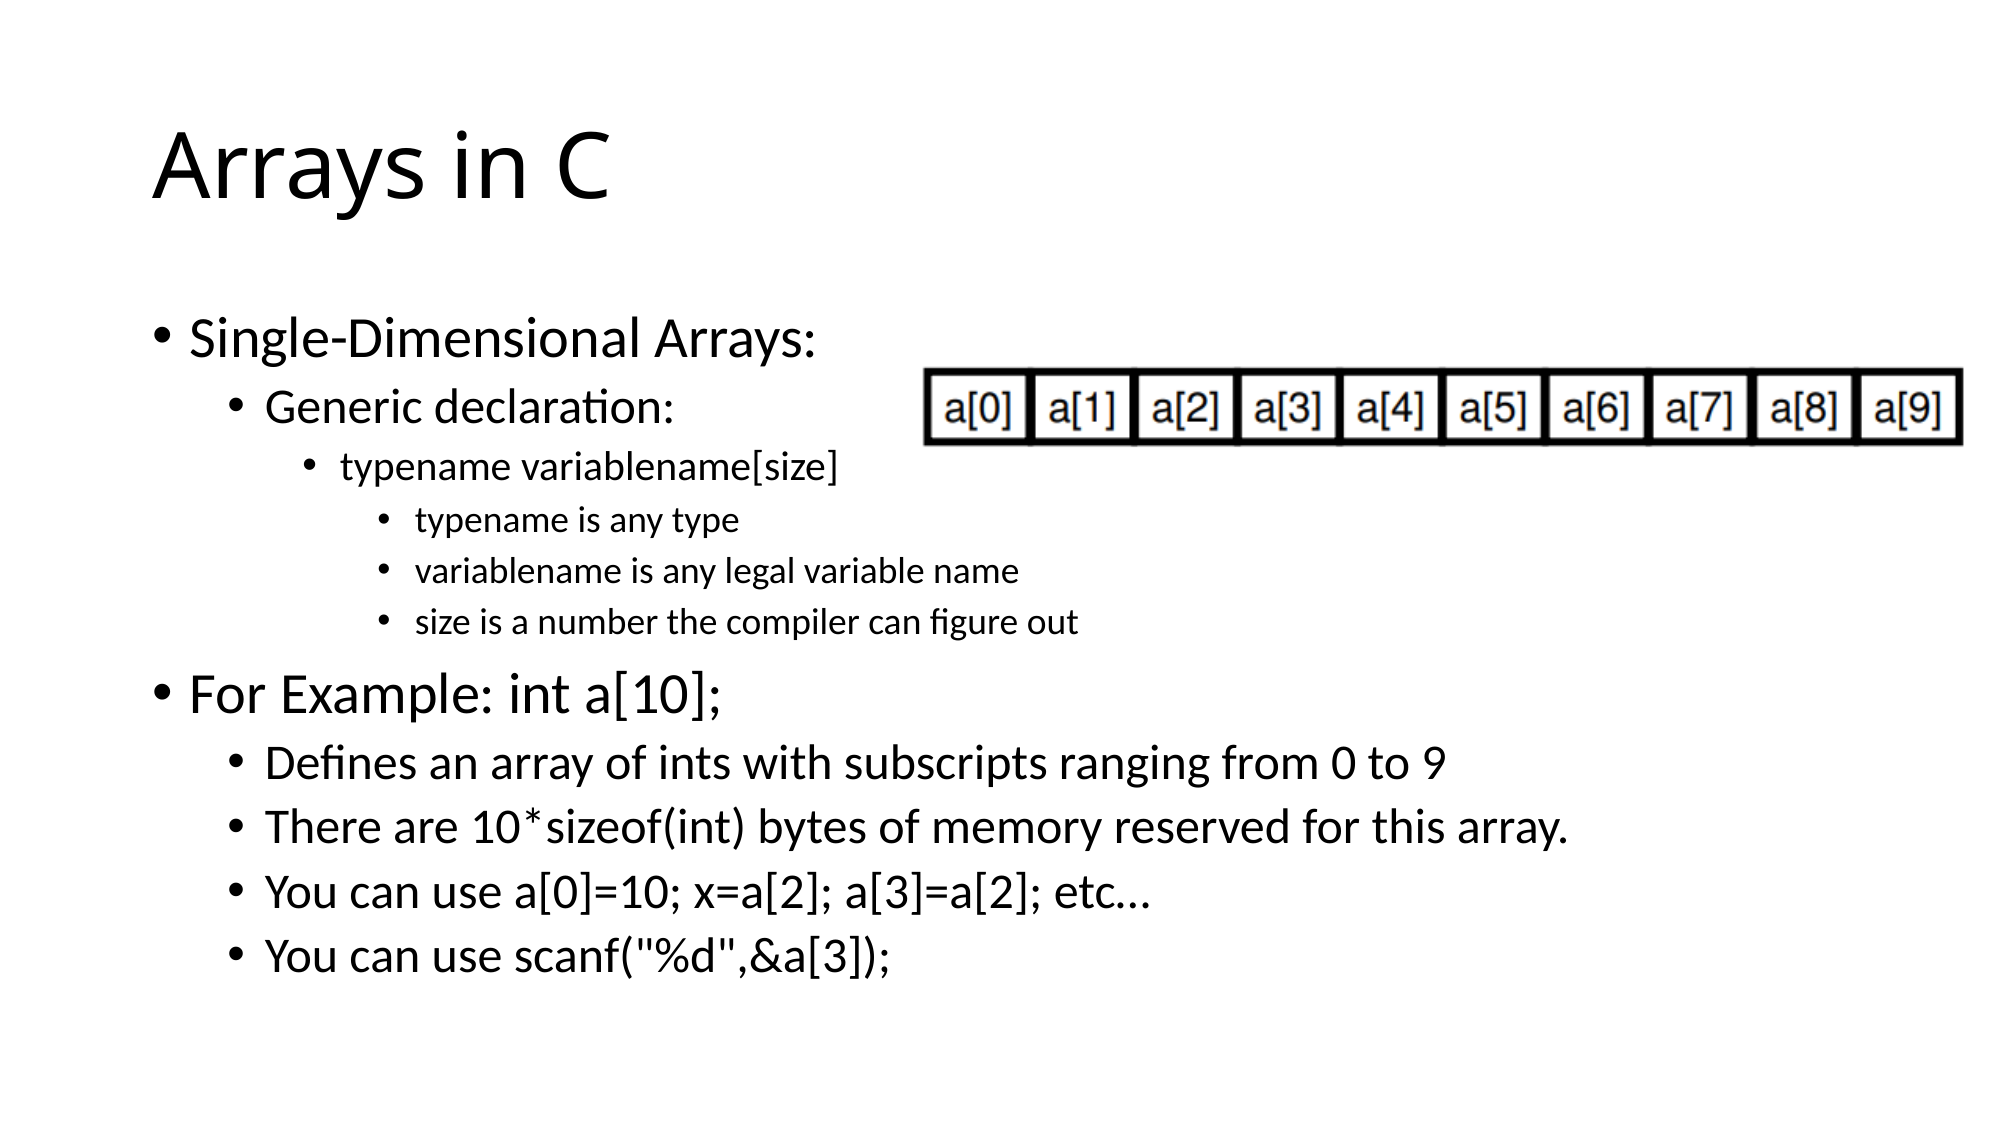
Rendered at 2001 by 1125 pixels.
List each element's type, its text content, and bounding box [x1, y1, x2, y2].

title Arrays in C [137, 59, 1863, 278]
list Single-Dimensional Arrays: Generic declaration: typename variablename[size] typename is any type variablename is any legal variable name size is a number the compiler can figure out For Example: int a[10]; Defines an array of ints with subscripts ranging from 0 to 9 There are 10*sizeof(int) bytes of memory reserved for this array. You can use a[0]=10; x=a[2]; a[3]=a[2]; etc… You can use scanf("%d",&a[3]); [137, 299, 1863, 1014]
picture [906, 340, 1984, 466]
